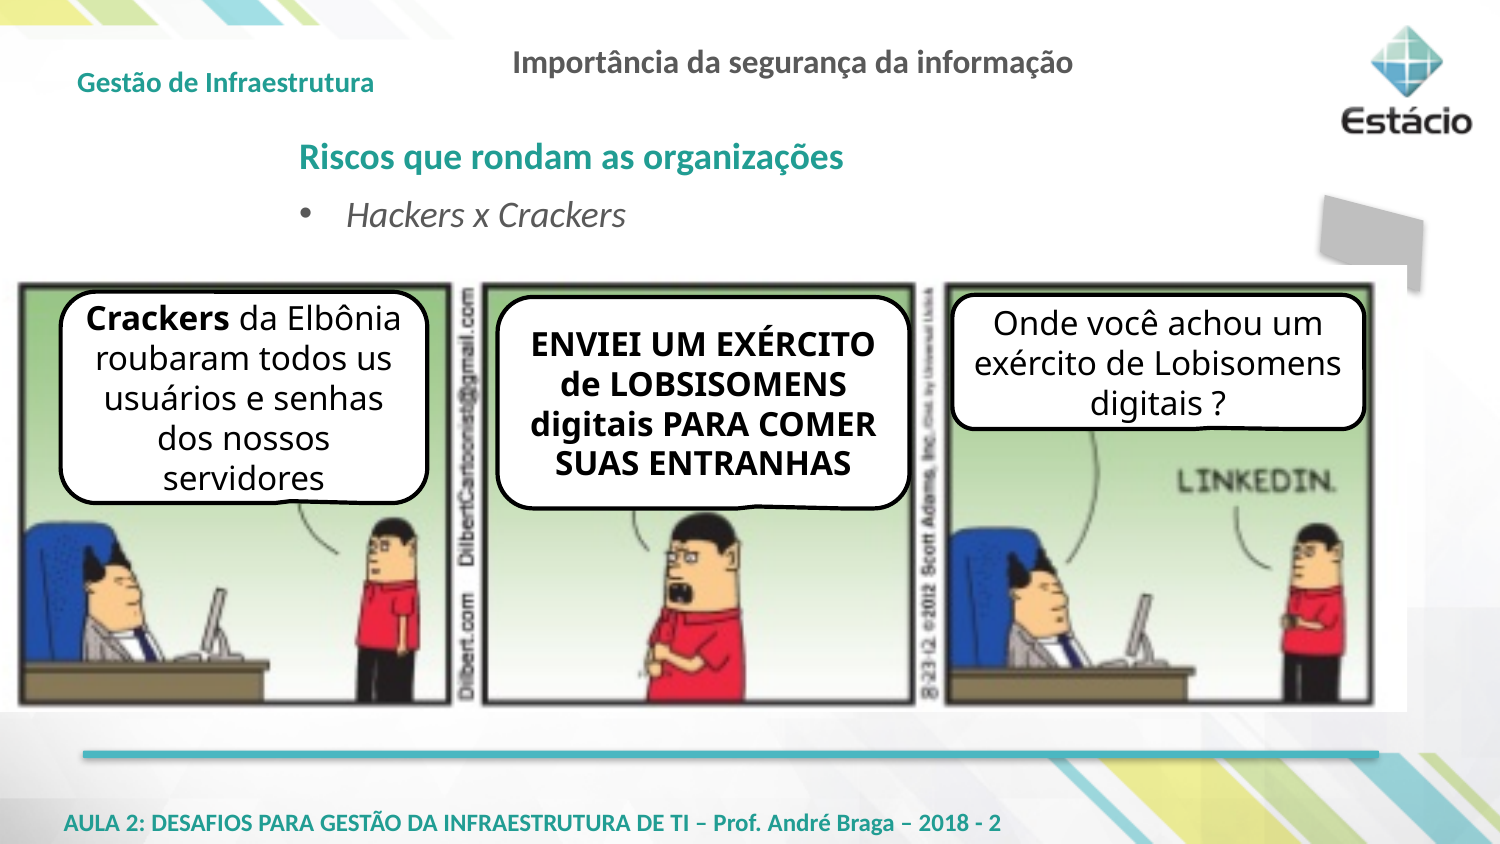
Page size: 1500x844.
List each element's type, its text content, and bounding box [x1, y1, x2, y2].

text_box Importância da segurança da informação [497, 33, 1500, 88]
picture [0, 0, 1500, 844]
text_box [82, 749, 1380, 759]
text_box [1319, 194, 1425, 293]
text_box Riscos que rondam as organizações Hackers x Crackers [284, 124, 1159, 242]
